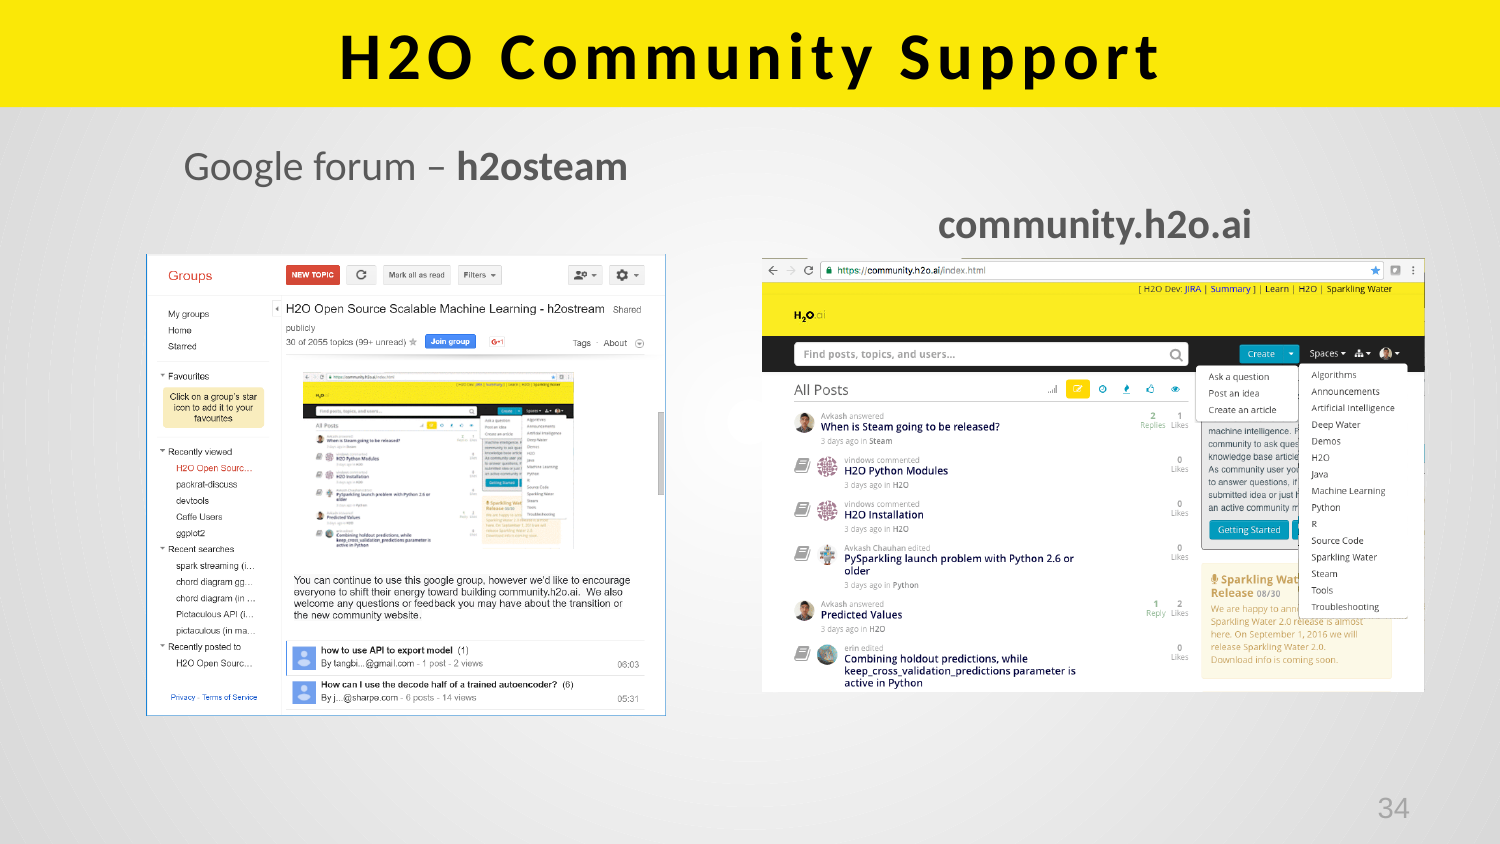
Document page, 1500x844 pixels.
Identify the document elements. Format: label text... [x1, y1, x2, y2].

title H2O Community Support [75, 0, 1425, 108]
text_box Google forum – h2osteam [168, 131, 644, 196]
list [762, 258, 1426, 692]
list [146, 254, 666, 717]
text_box community.h2o.ai [923, 189, 1268, 254]
slide_number 34 [1074, 782, 1425, 827]
